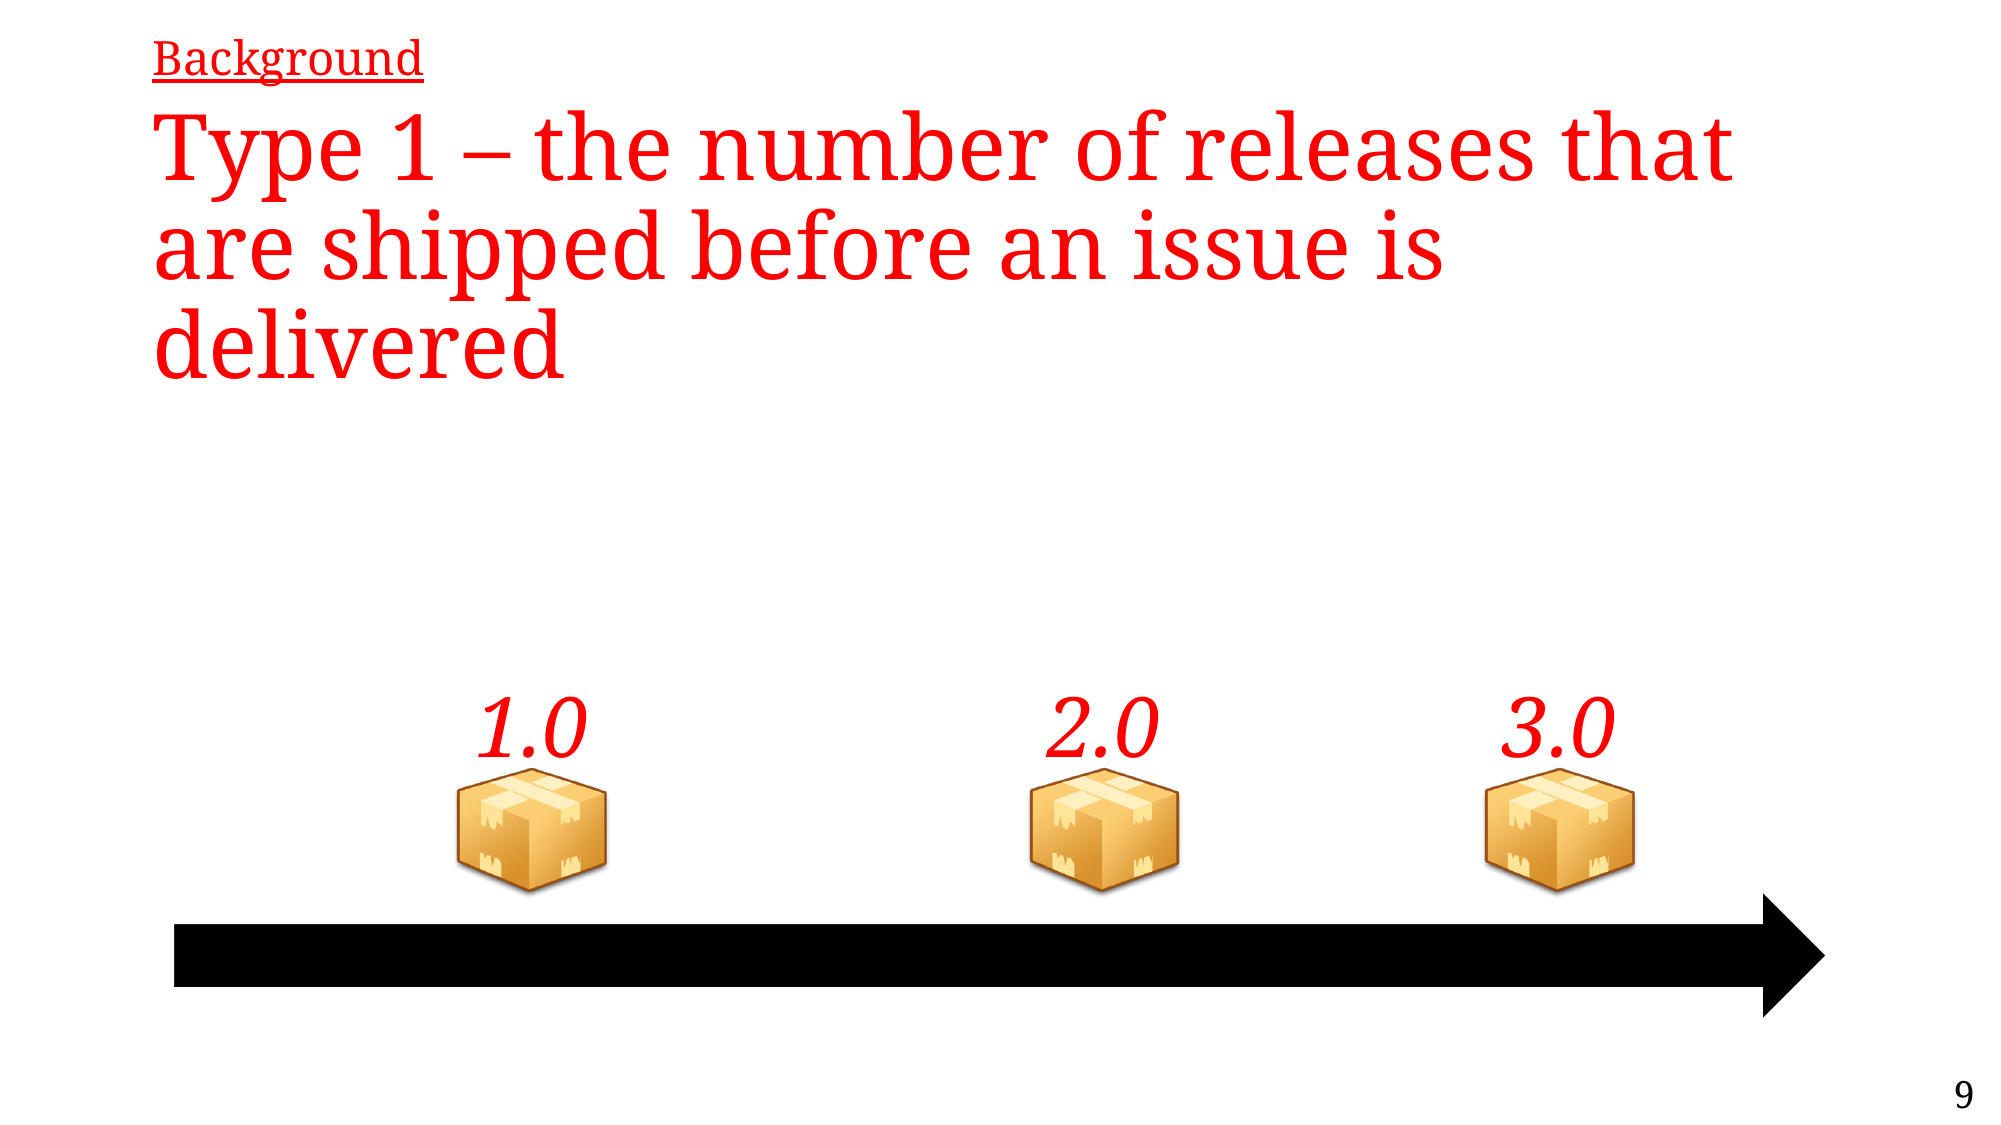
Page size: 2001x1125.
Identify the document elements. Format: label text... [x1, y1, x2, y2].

title Type 1 – the number of releases that are shipped before an issue is delivered [137, 93, 1863, 467]
list Background [137, 27, 1863, 93]
text_box 9 [1939, 1063, 2000, 1124]
text_box [172, 888, 1829, 1024]
text_box 3.0 [1441, 666, 1679, 782]
text_box 2.0 [985, 666, 1223, 782]
picture [1480, 754, 1640, 913]
text_box 1.0 [413, 666, 651, 782]
picture [1024, 754, 1184, 913]
picture [452, 754, 612, 913]
